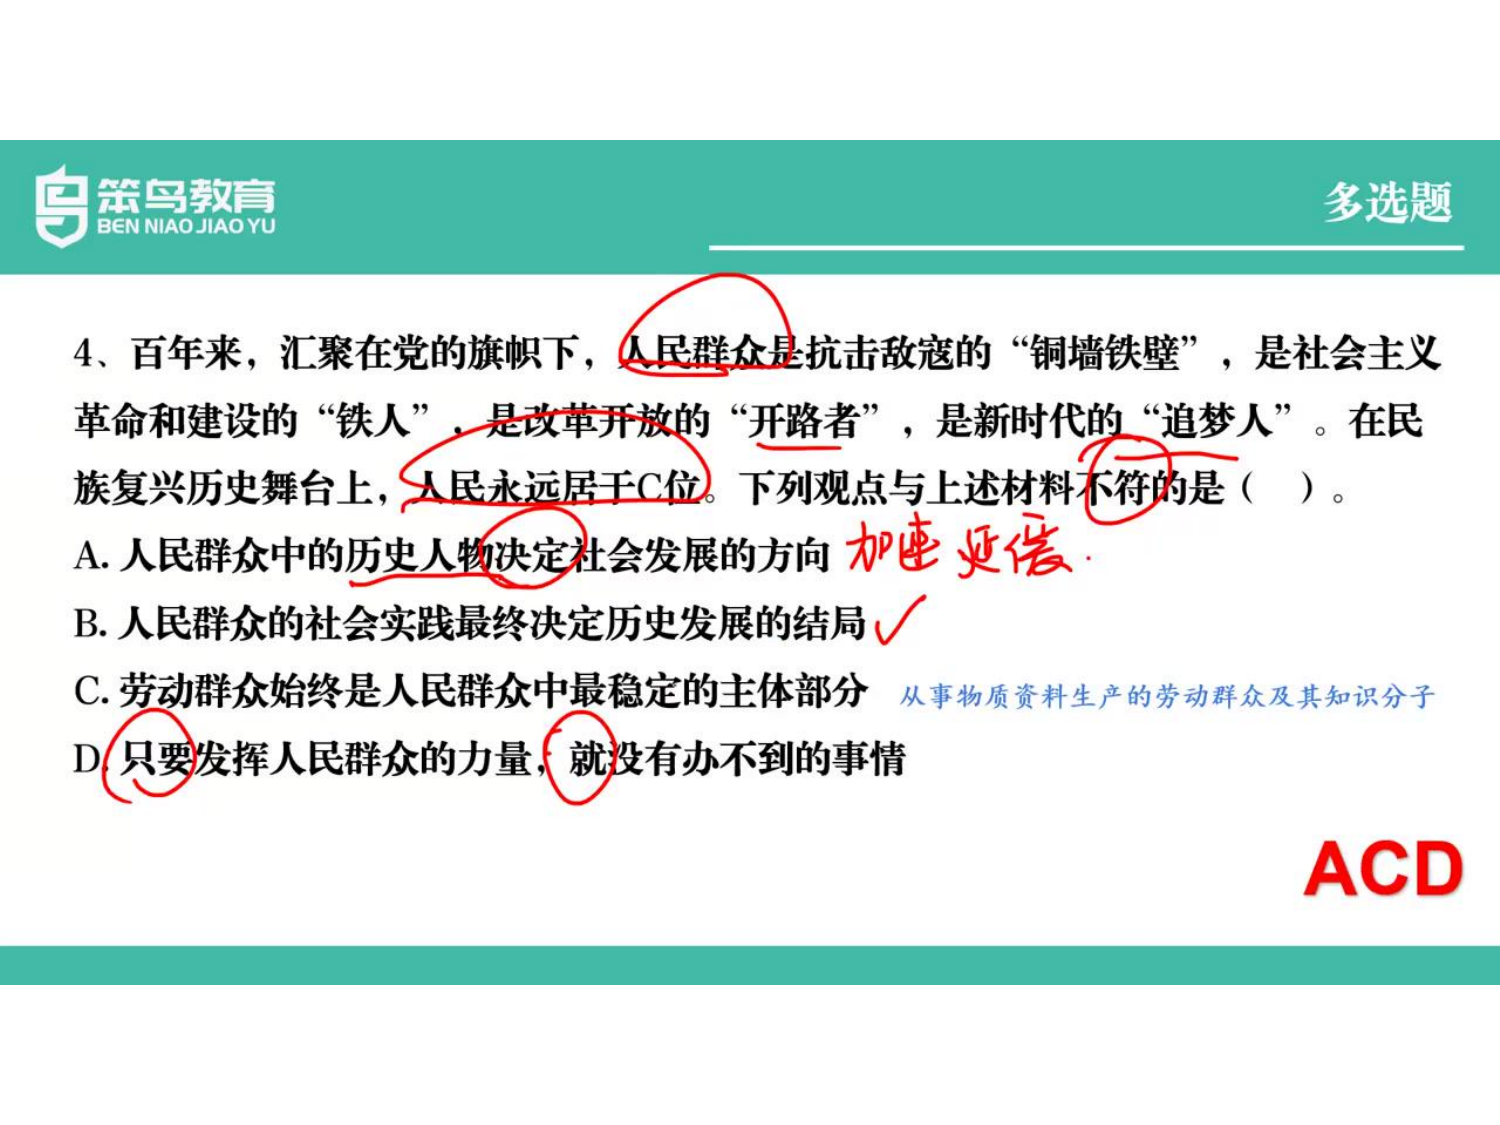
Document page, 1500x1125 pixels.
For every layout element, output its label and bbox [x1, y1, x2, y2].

picture [0, 140, 1500, 985]
